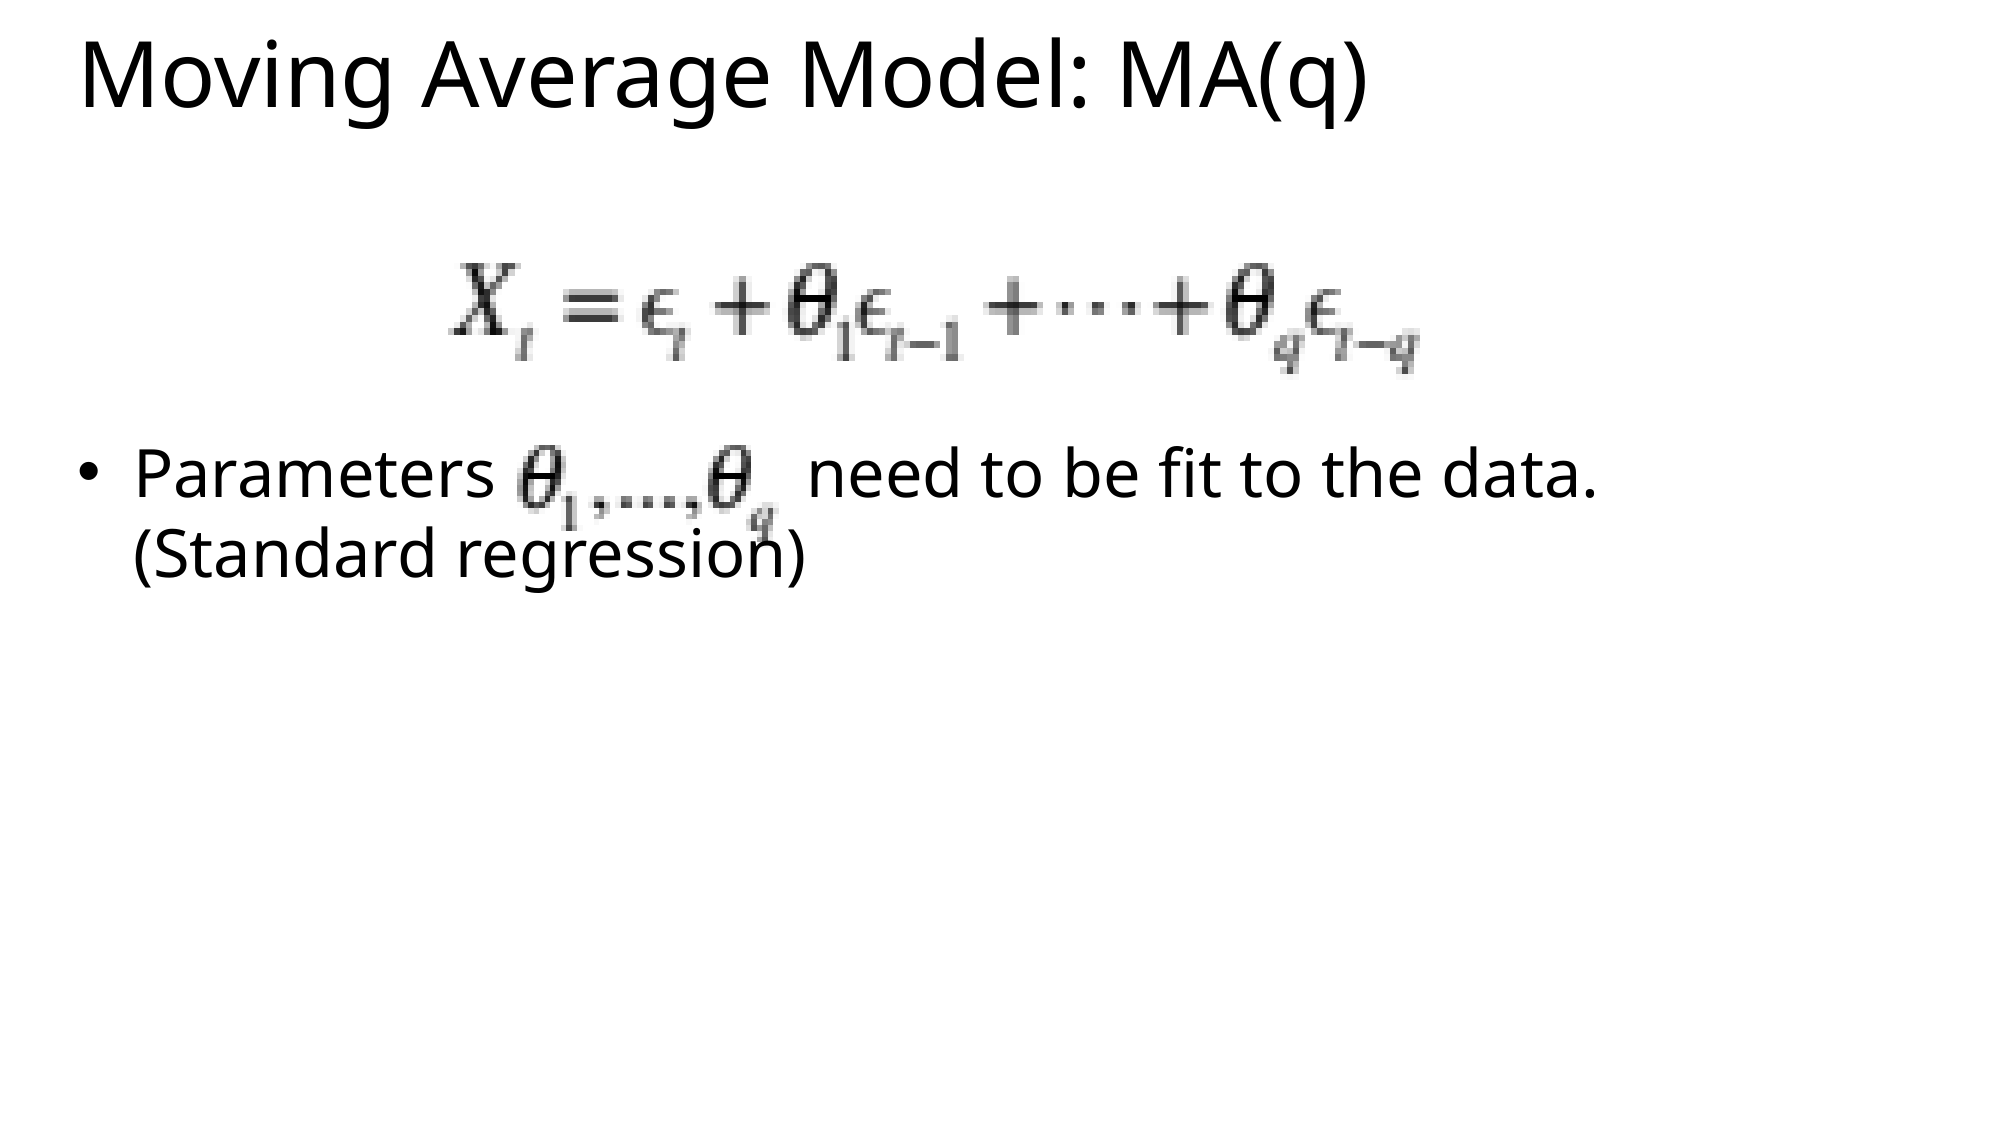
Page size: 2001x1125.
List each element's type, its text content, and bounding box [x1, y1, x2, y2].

title Moving Average Model: MA(q) [62, 29, 1953, 205]
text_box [435, 237, 1427, 382]
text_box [506, 422, 780, 550]
list Parameters need to be fit to the data. (Standard regression) [62, 423, 1711, 1096]
